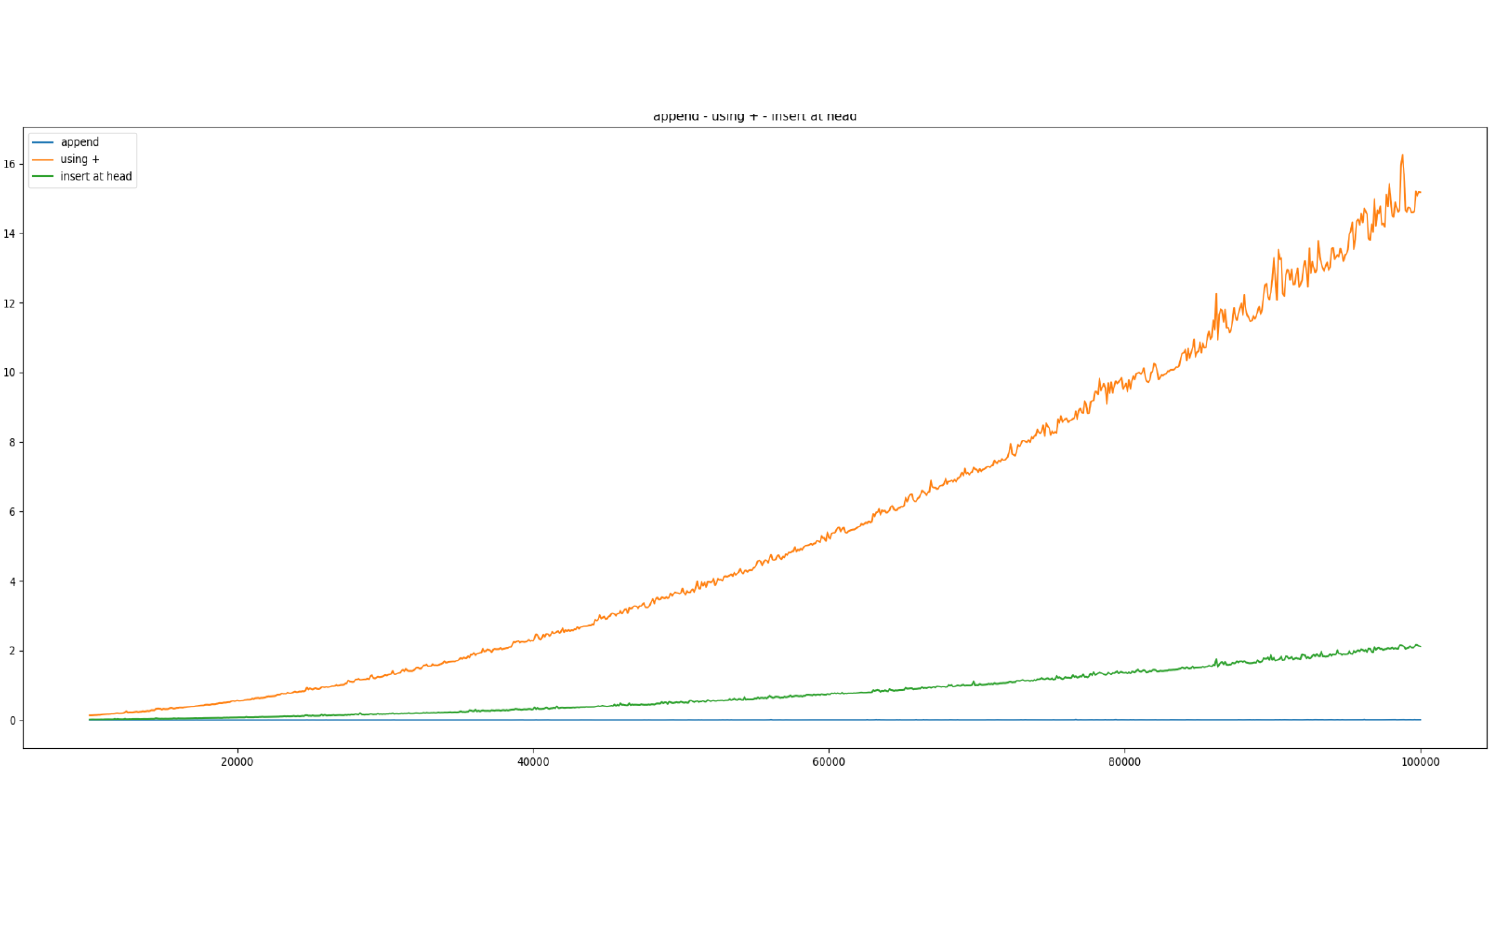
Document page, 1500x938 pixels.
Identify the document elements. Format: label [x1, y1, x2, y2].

picture [0, 114, 1500, 780]
